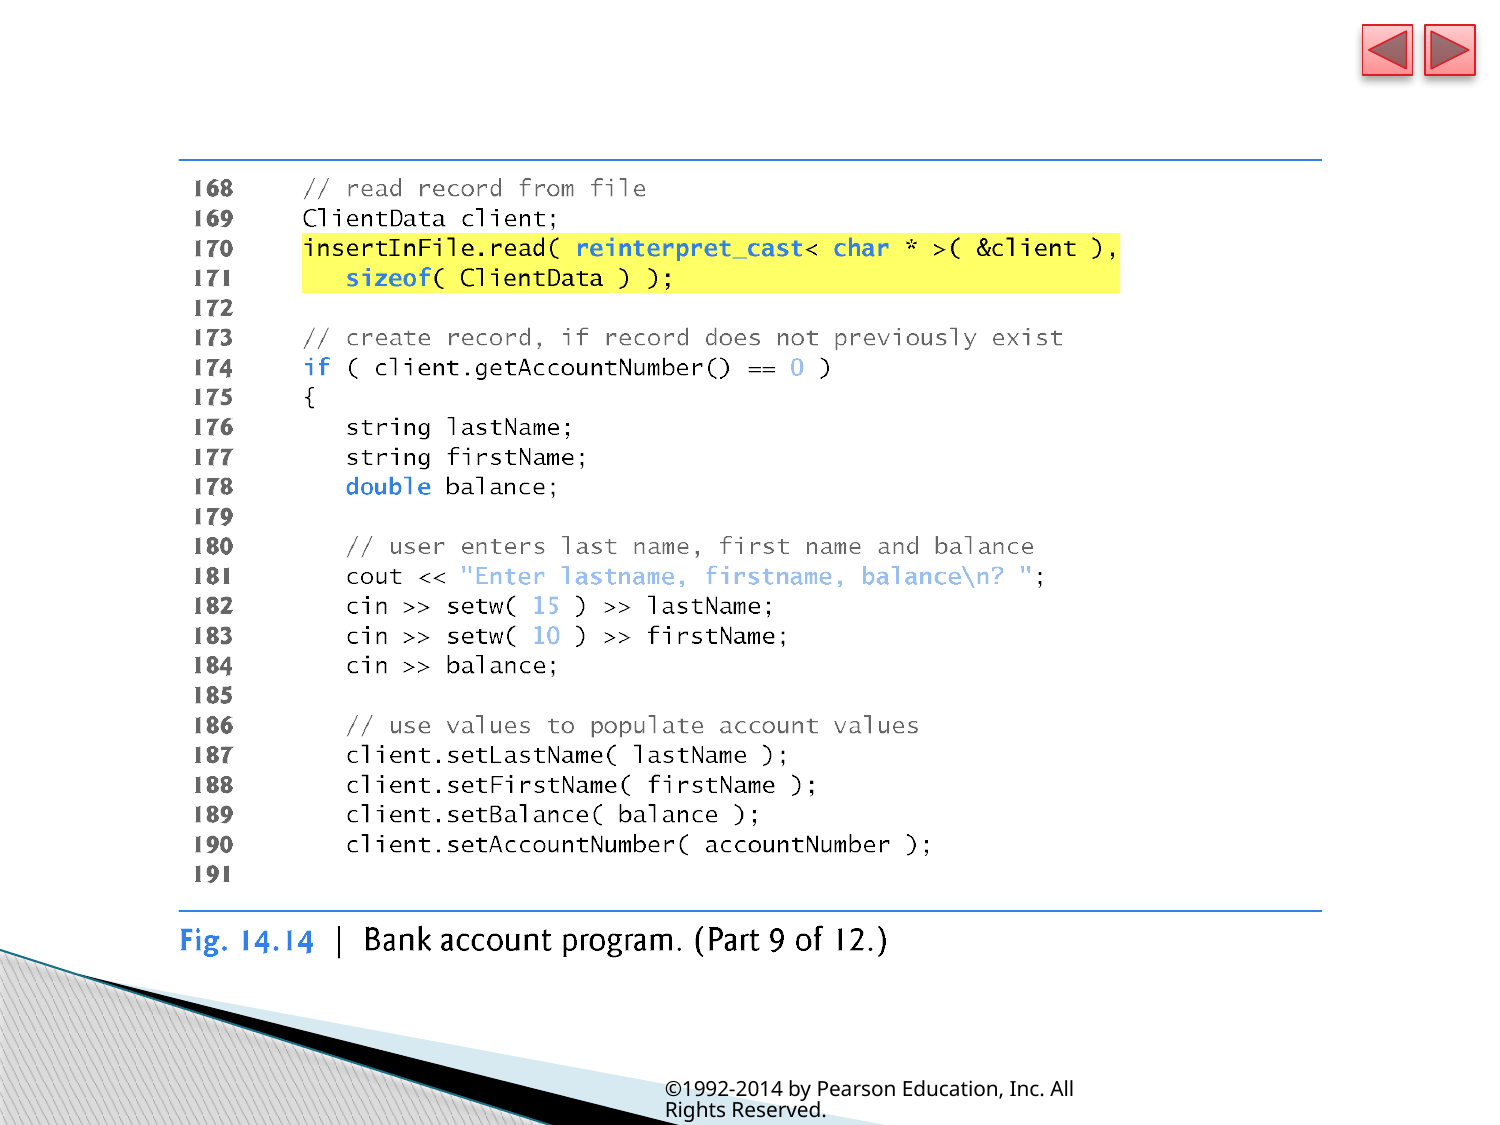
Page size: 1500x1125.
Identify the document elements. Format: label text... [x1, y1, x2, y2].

picture [0, 106, 1500, 1018]
footer ©1992-2014 by Pearson Education, Inc. All Rights Reserved. [650, 1051, 1105, 1112]
